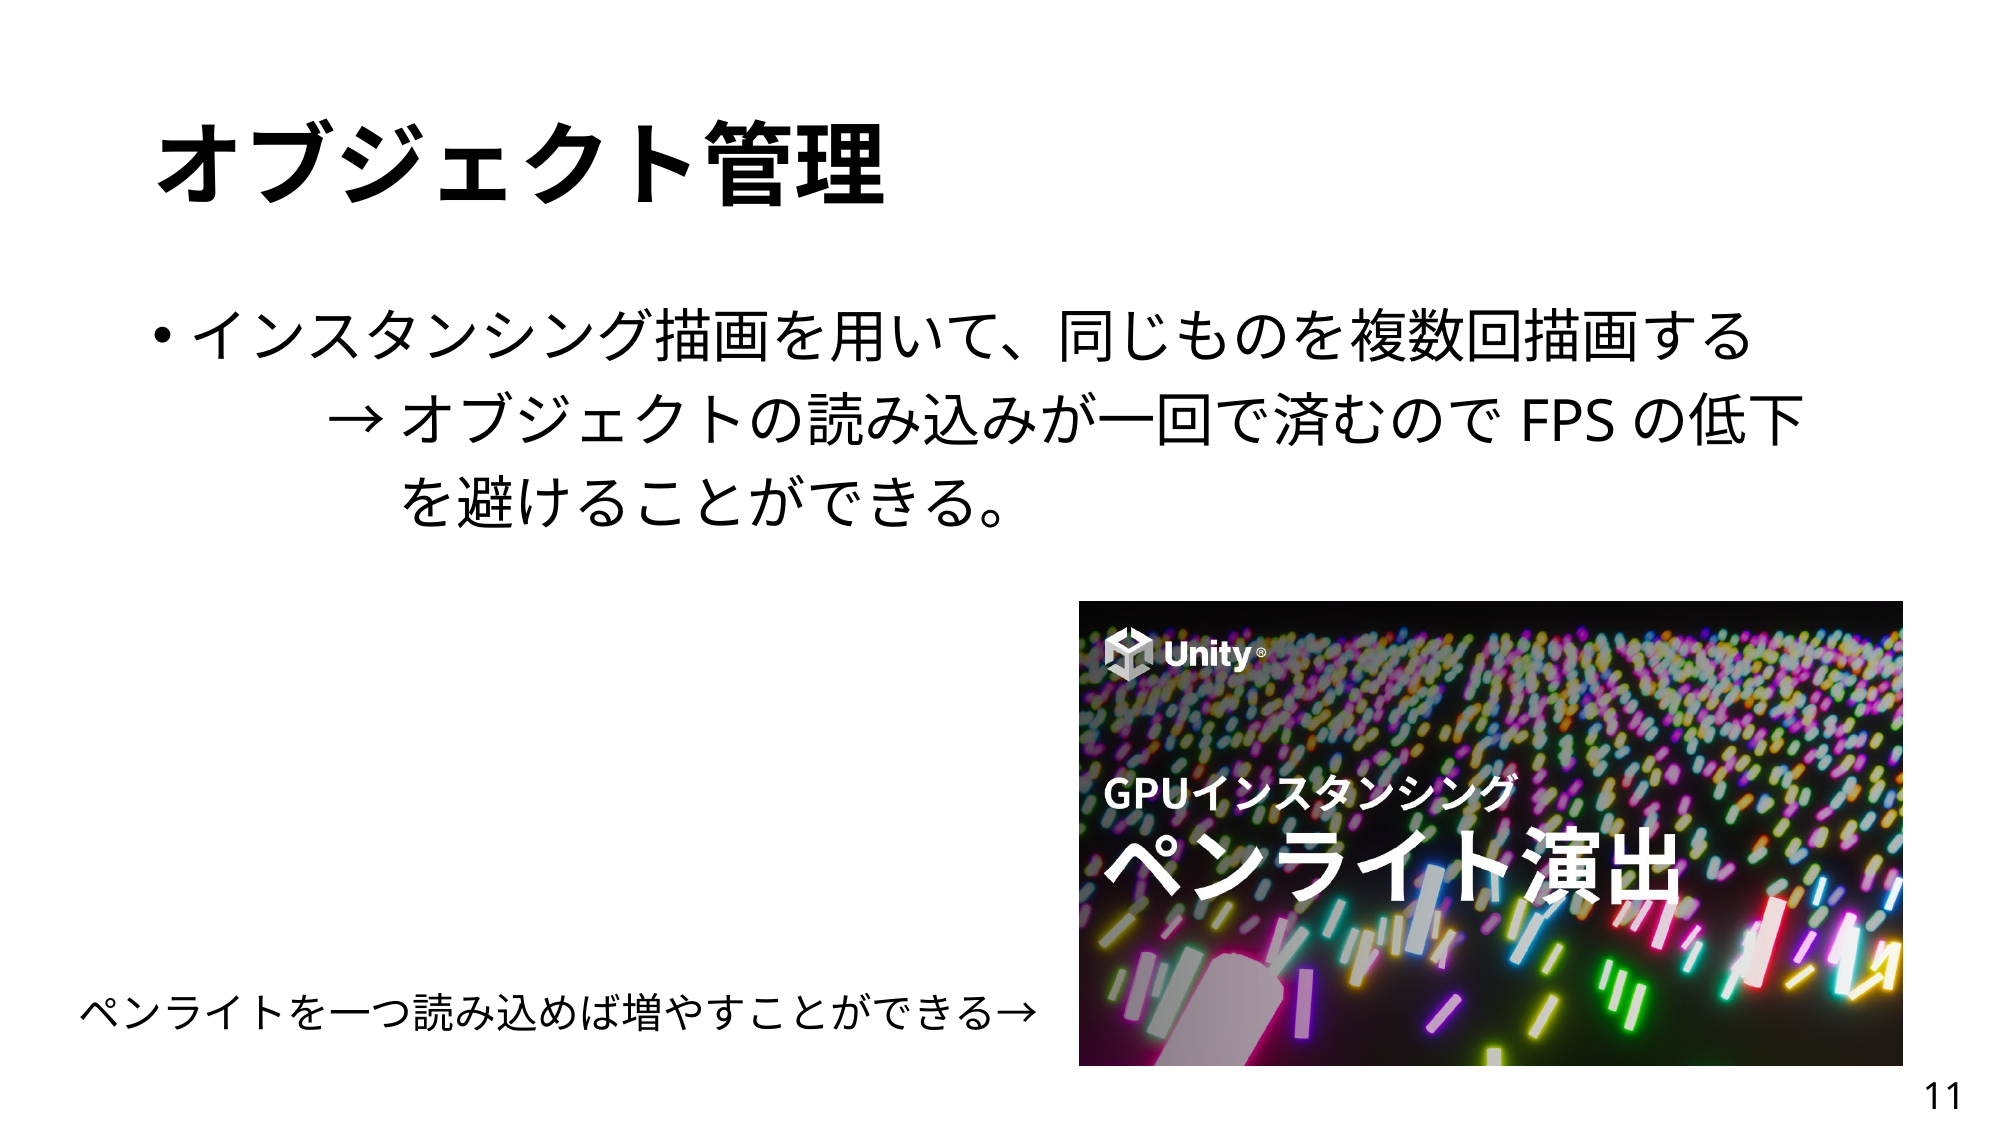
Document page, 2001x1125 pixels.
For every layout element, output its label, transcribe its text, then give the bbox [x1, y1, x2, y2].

text_box 11 [1908, 1064, 1987, 1125]
text_box ペンライトを一つ読み込めば増やすことができる→ [63, 979, 1064, 1090]
picture [1079, 601, 1904, 1066]
title オブジェクト管理 [137, 59, 1863, 278]
list インスタンシング描画を用いて、同じものを複数回描画する → オブジェクトの読み込みが一回で済むのでFPSの低下 を避けることができる。 [137, 299, 1863, 1014]
